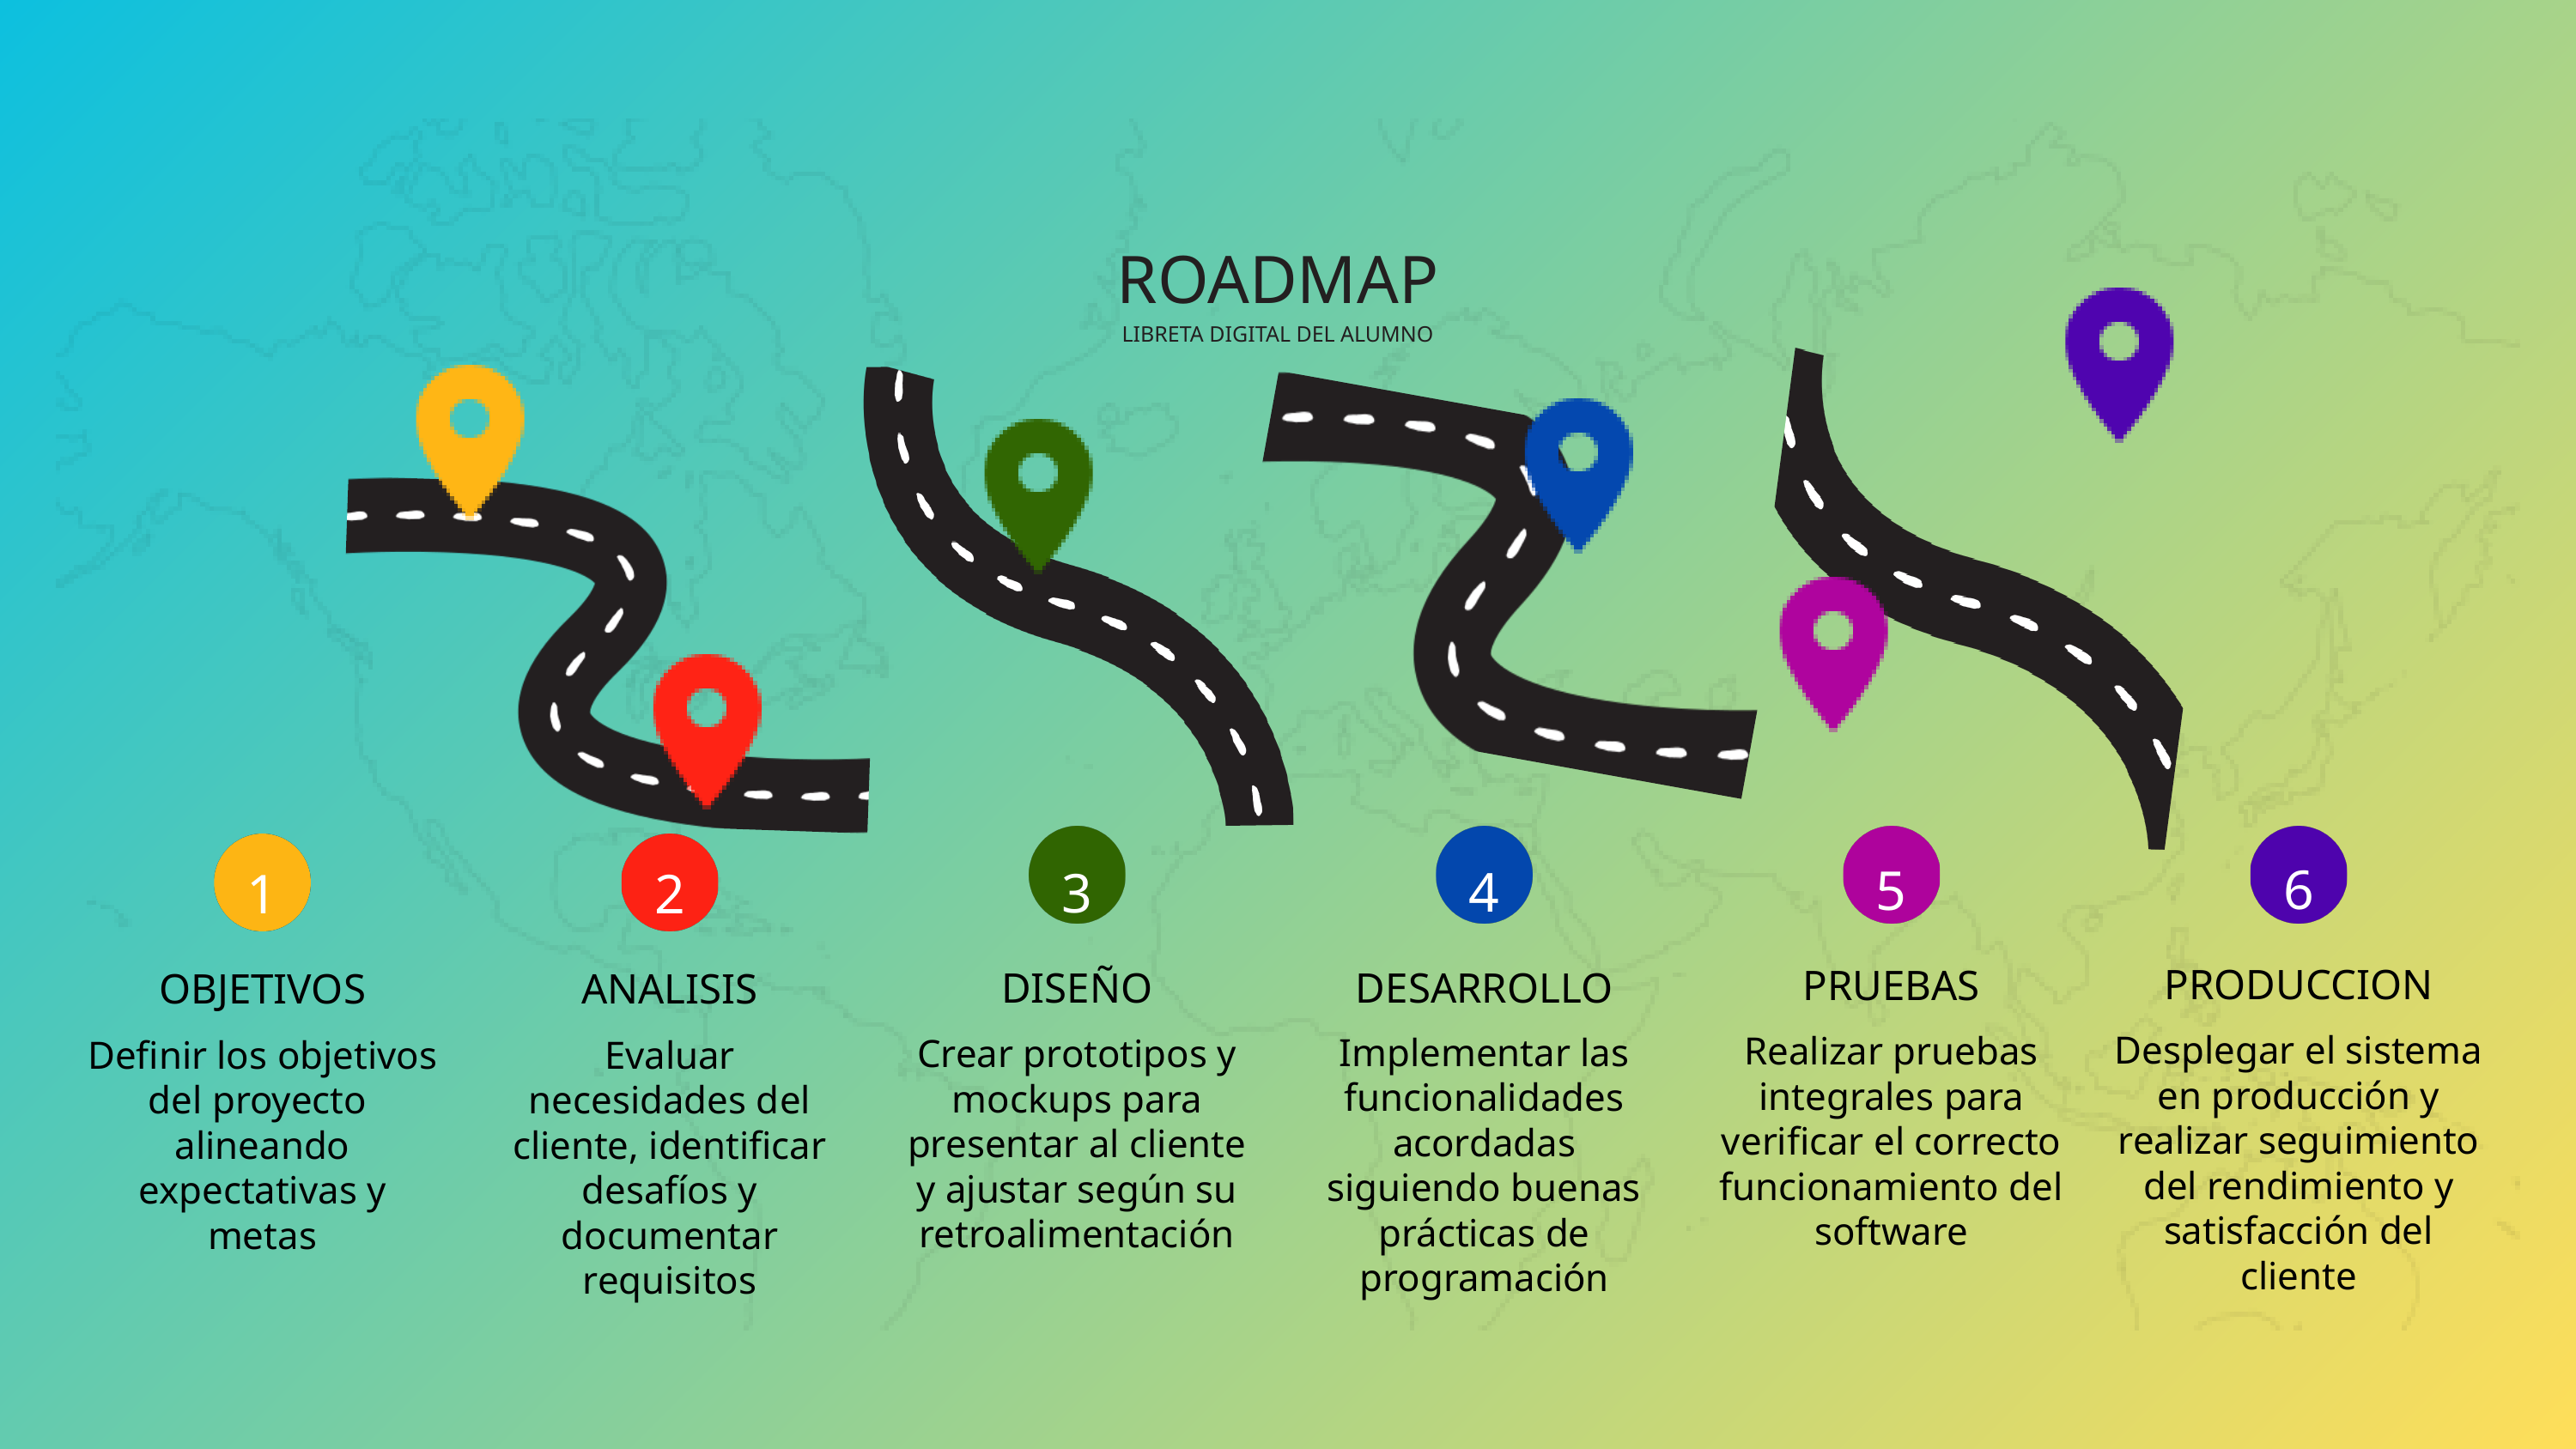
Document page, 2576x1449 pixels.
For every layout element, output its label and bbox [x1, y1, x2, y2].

text_box [55, 118, 2521, 1331]
